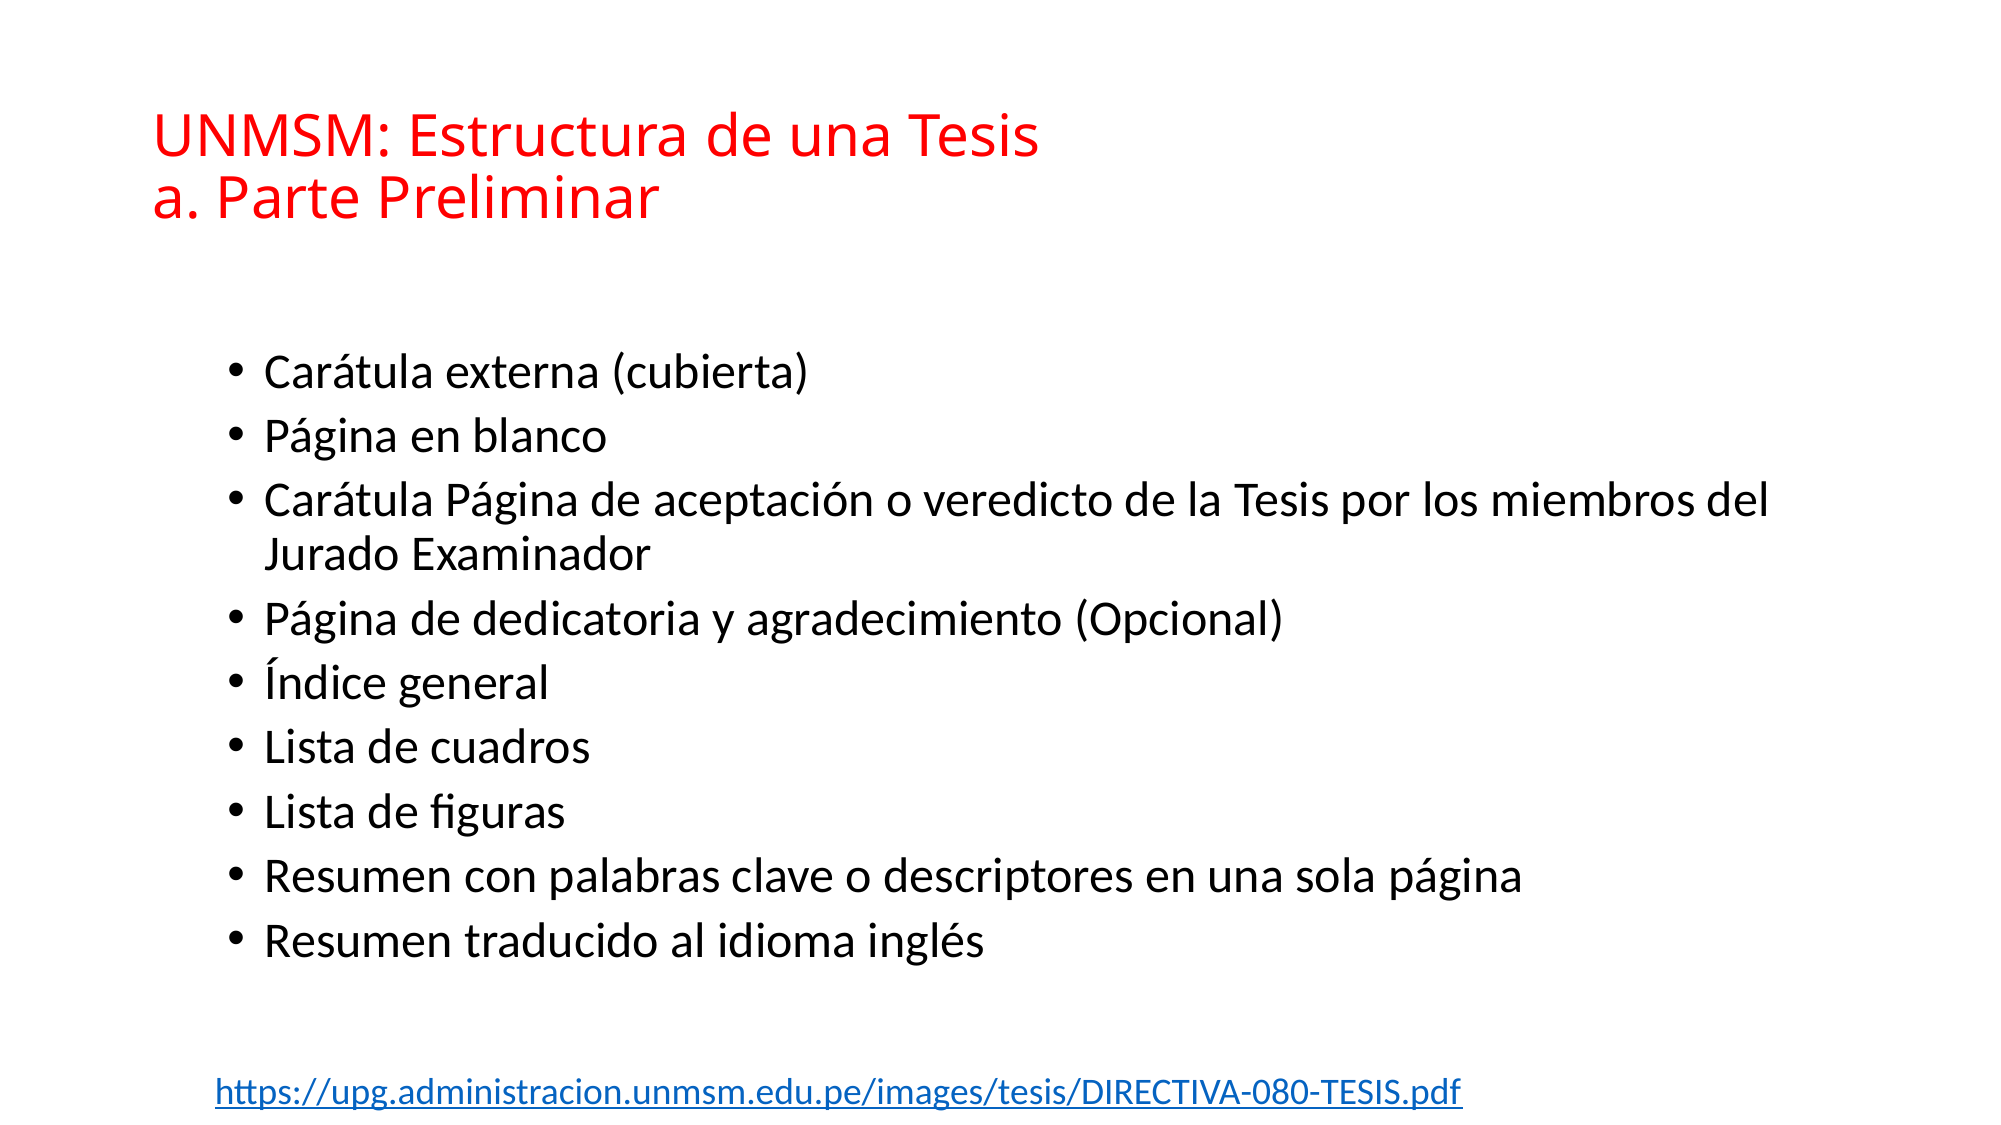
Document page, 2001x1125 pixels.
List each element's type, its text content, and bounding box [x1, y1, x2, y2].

text_box https://upg.administracion.unmsm.edu.pe/images/tesis/DIRECTIVA-080-TESIS.pdf [200, 1059, 1601, 1120]
title UNMSM: Estructura de una Tesis a. Parte Preliminar [137, 59, 1863, 278]
list Carátula externa (cubierta) Página en blanco Carátula Página de aceptación o veredicto de la Tesis por los miembros del Jurado Examinador Página de dedicatoria y agradecimiento (Opcional) Índice general Lista de cuadros Lista de figuras Resumen con palabras clave o descriptores en una sola página Resumen traducido al idioma inglés [137, 299, 1863, 1014]
